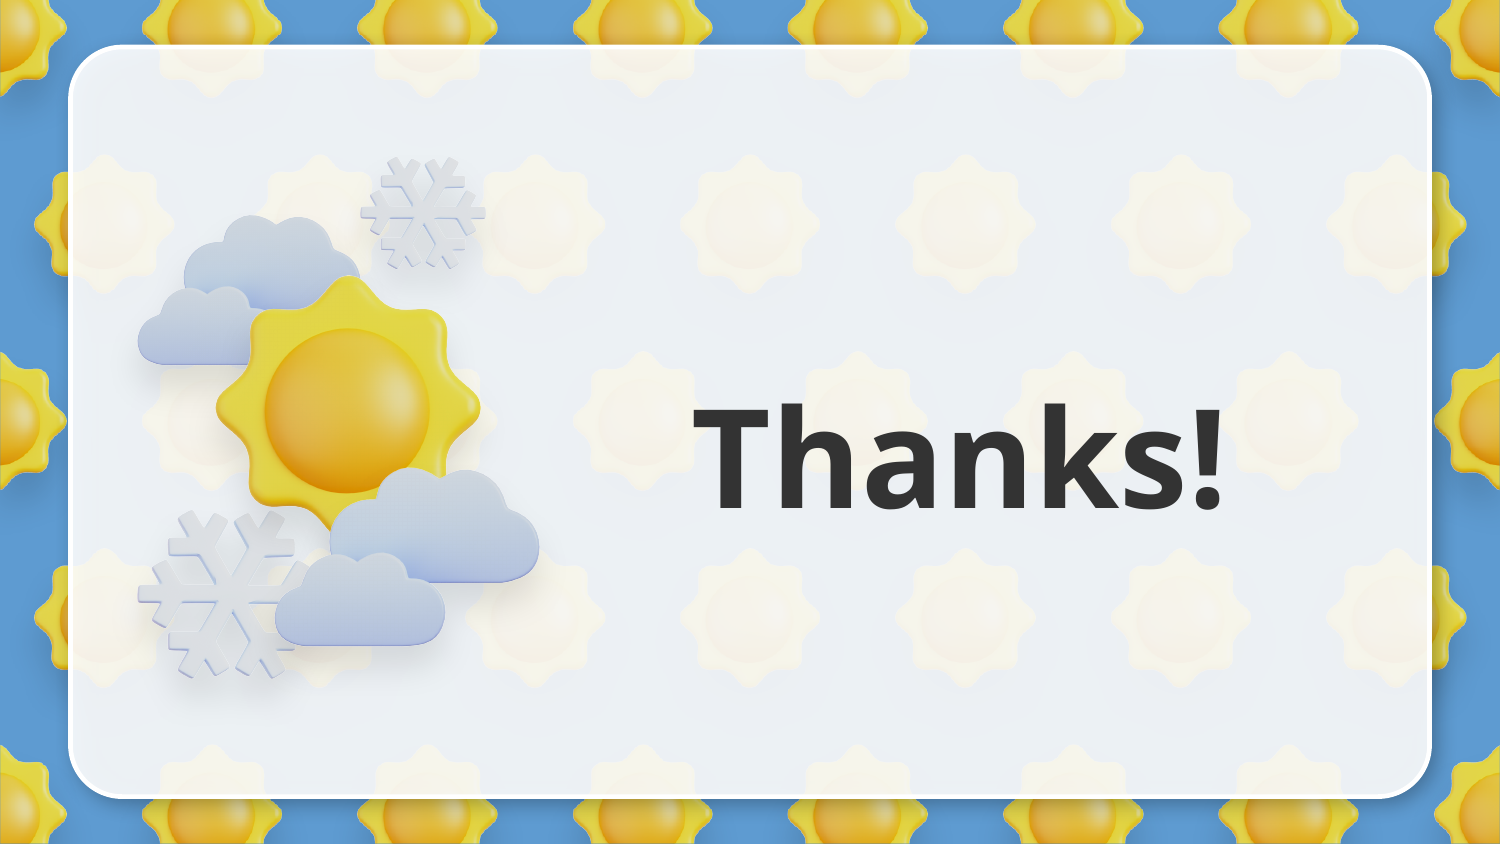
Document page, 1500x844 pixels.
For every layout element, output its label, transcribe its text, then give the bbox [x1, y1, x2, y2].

title Thanks! [676, 350, 1288, 551]
picture [0, 0, 1500, 844]
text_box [137, 150, 541, 694]
